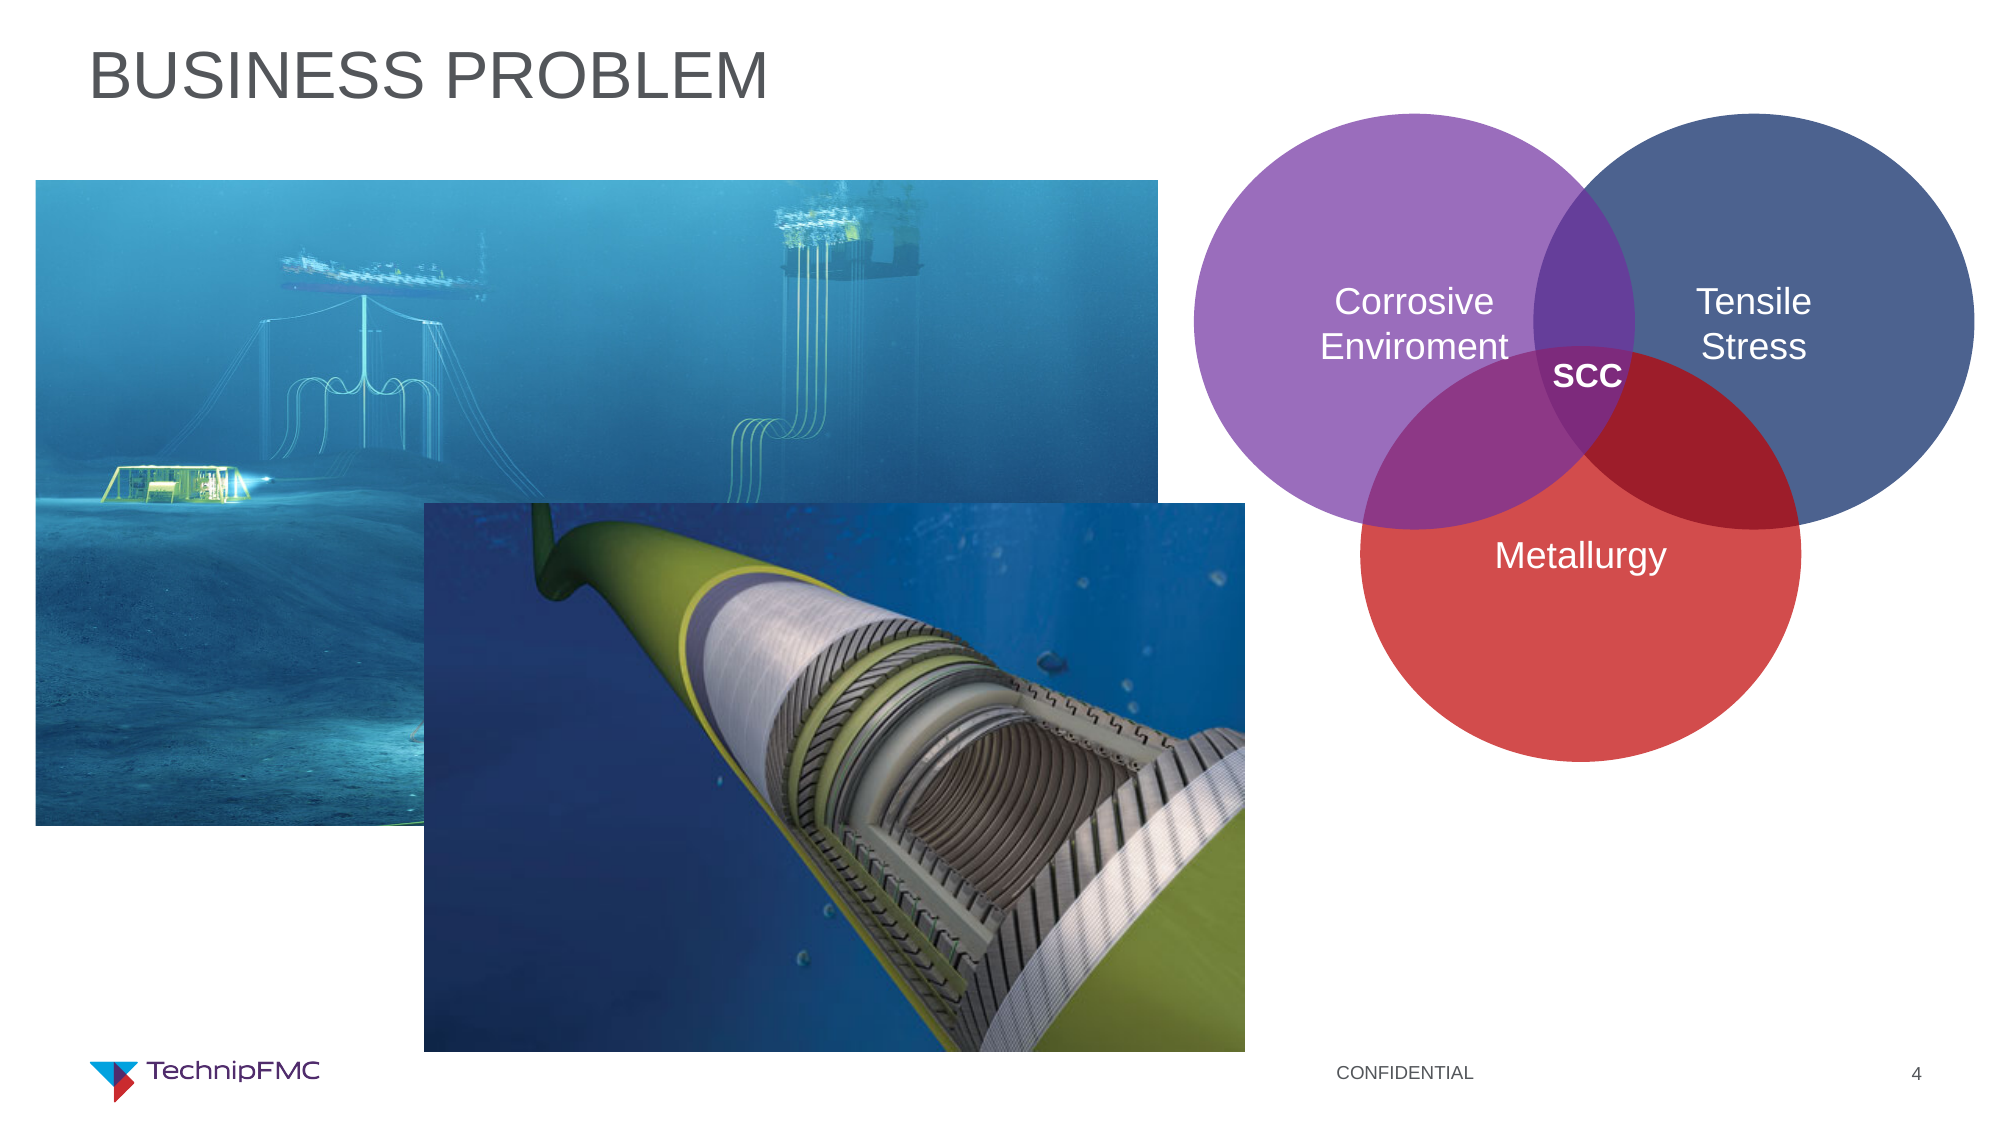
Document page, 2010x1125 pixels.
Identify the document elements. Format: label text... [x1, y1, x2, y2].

picture [35, 180, 1245, 1052]
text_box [1193, 113, 1975, 762]
footer CONFIDENTIAL [1336, 1027, 1609, 1083]
title BUSINESS PROBLEM [88, 45, 1922, 181]
picture [85, 1053, 324, 1107]
